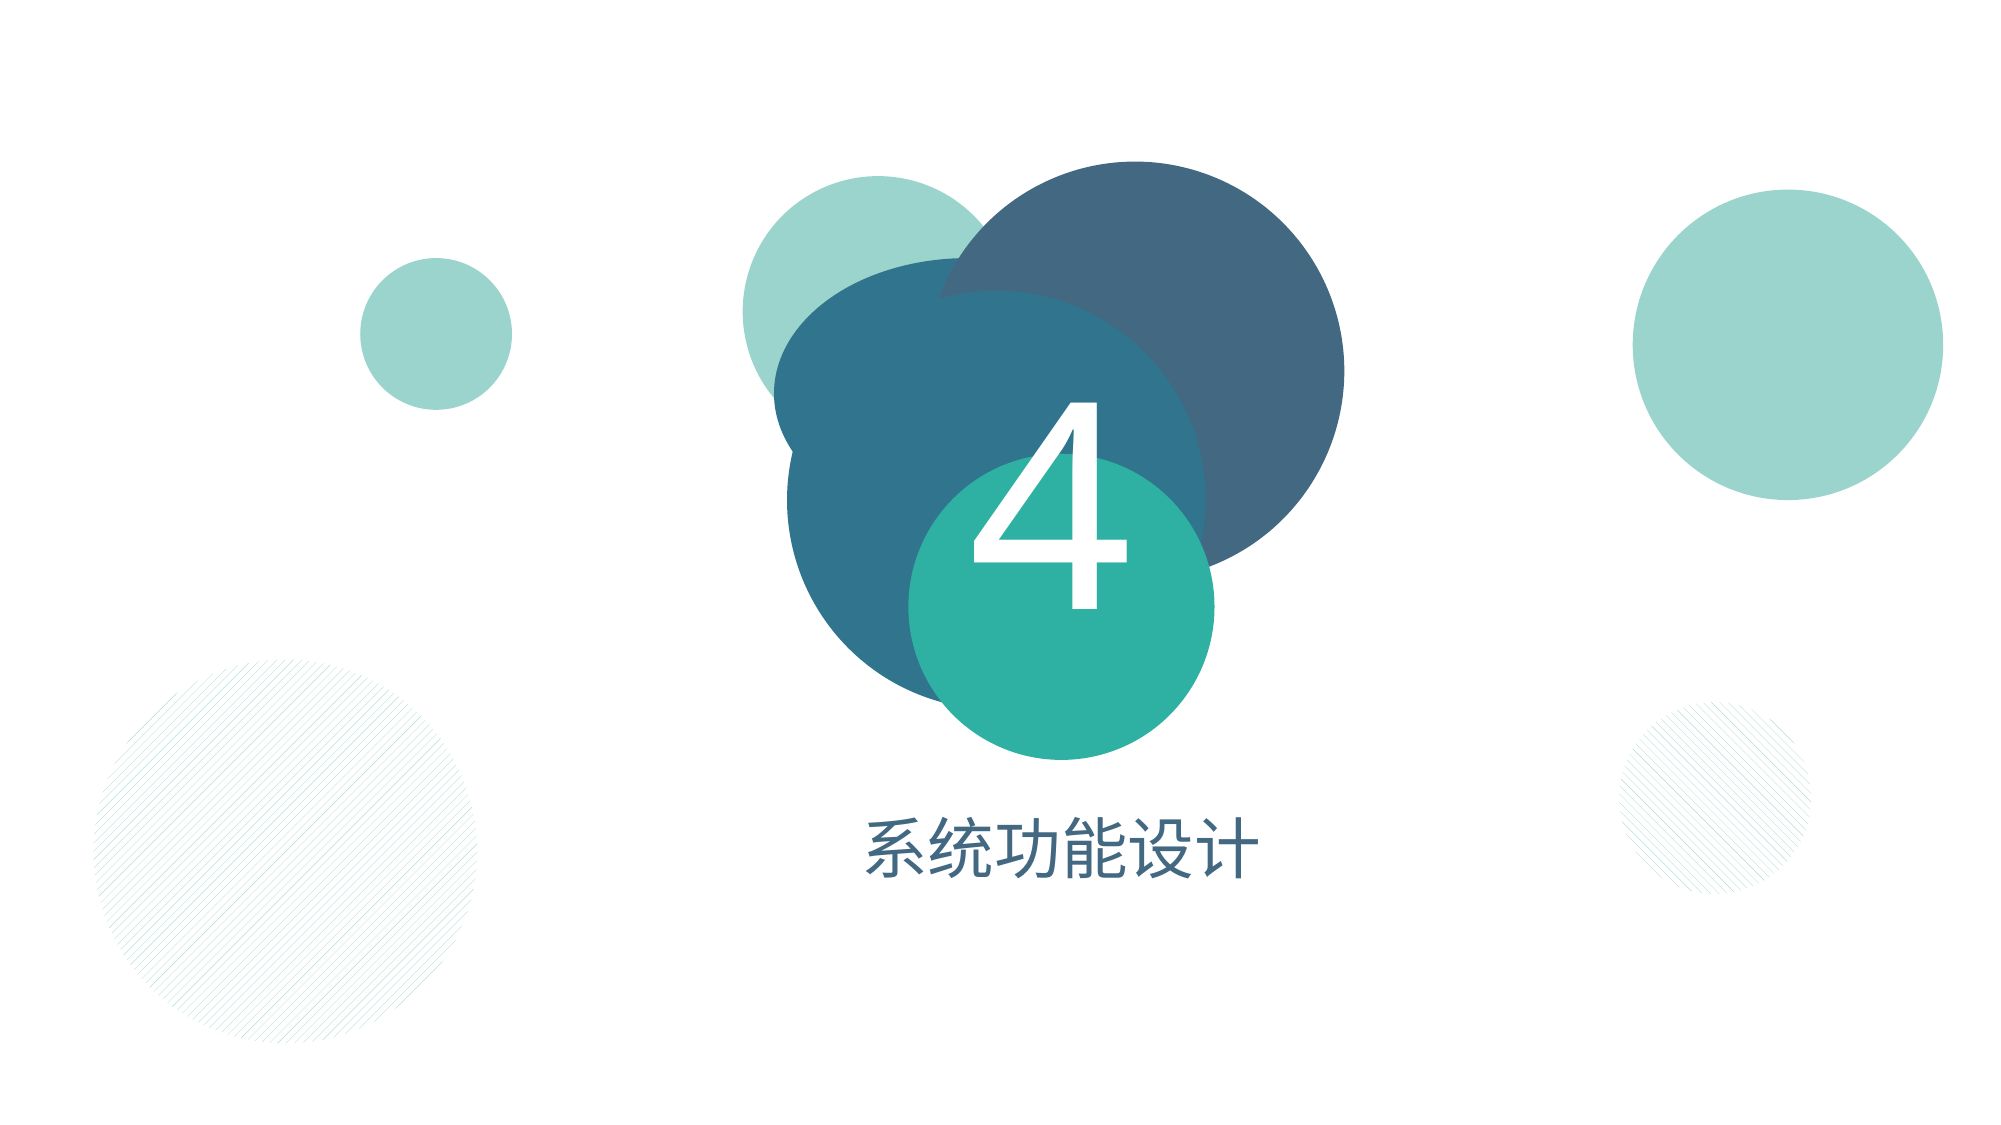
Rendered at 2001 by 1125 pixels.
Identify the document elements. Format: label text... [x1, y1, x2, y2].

text_box [1618, 701, 1813, 896]
text_box [92, 658, 479, 1045]
text_box 系统功能设计 [849, 800, 1273, 892]
text_box [359, 257, 514, 411]
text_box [742, 161, 1345, 760]
text_box [1631, 188, 1945, 502]
